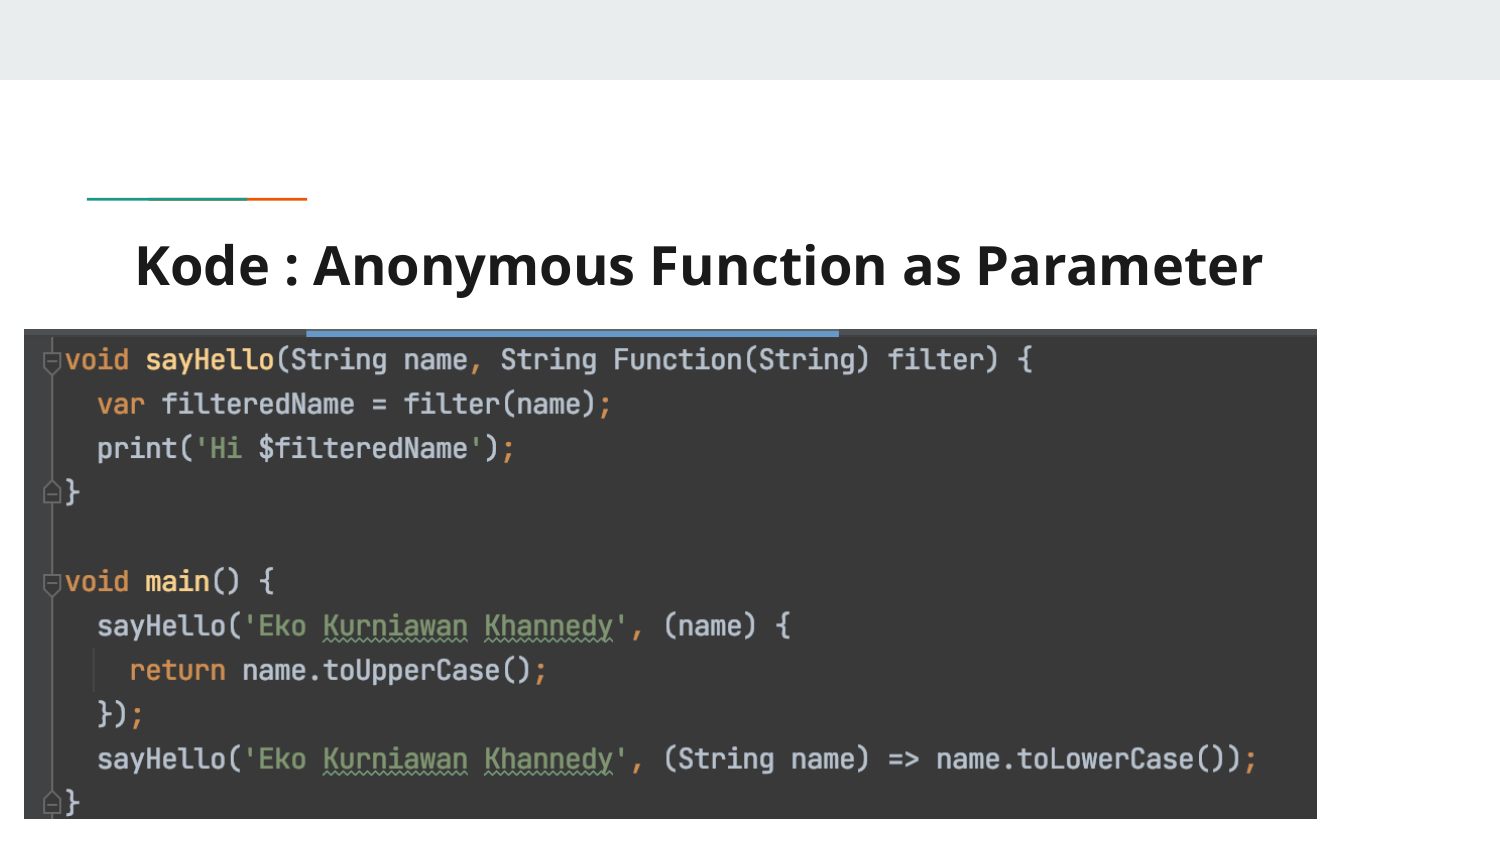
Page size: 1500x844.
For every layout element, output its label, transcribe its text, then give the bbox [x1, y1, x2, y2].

title Kode : Anonymous Function as Parameter [119, 216, 1381, 305]
picture [24, 328, 1317, 819]
